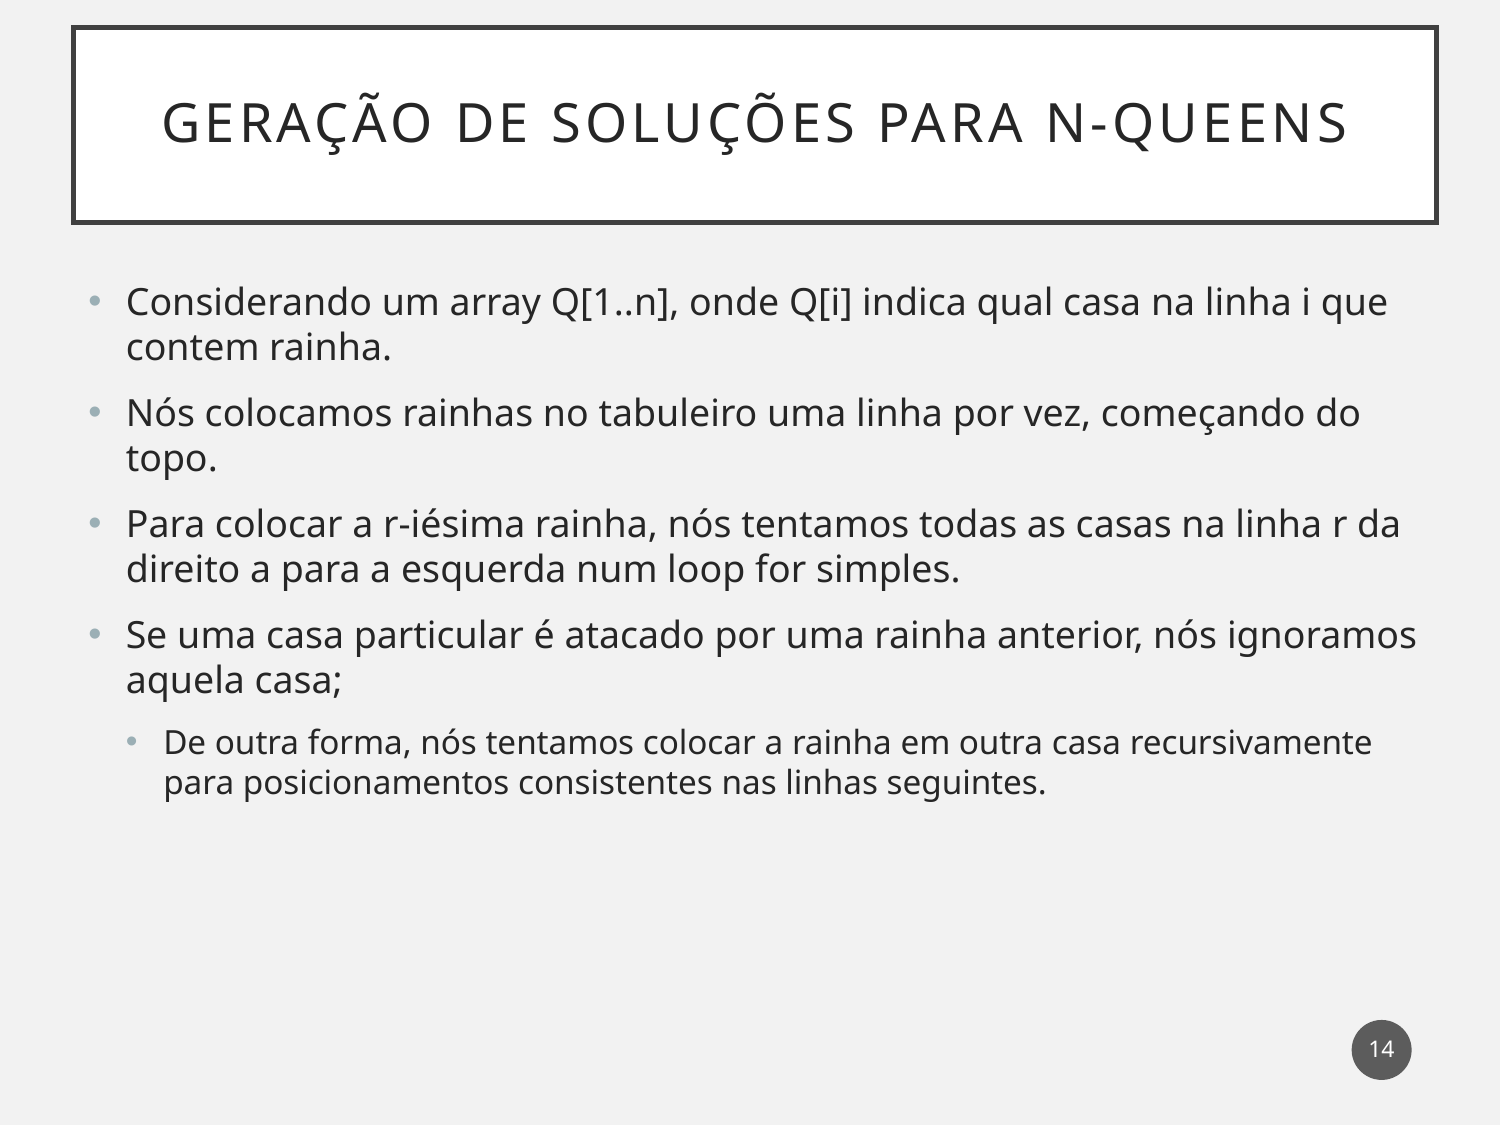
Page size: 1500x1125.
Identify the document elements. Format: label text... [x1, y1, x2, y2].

slide_number 14 [1351, 1019, 1412, 1080]
title Geração de soluções para n-queens [71, 25, 1439, 225]
list Considerando um array Q[1..n], onde Q[i] indica qual casa na linha i que contem rainha. Nós colocamos rainhas no tabuleiro uma linha por vez, começando do topo. Para colocar a r-iésima rainha, nós tentamos todas as casas na linha r da direito a para a esquerda num loop for simples. Se uma casa particular é atacado por uma rainha anterior, nós ignoramos aquela casa; De outra forma, nós tentamos colocar a rainha em outra casa recursivamente para posicionamentos consistentes nas linhas seguintes. [73, 270, 1437, 984]
